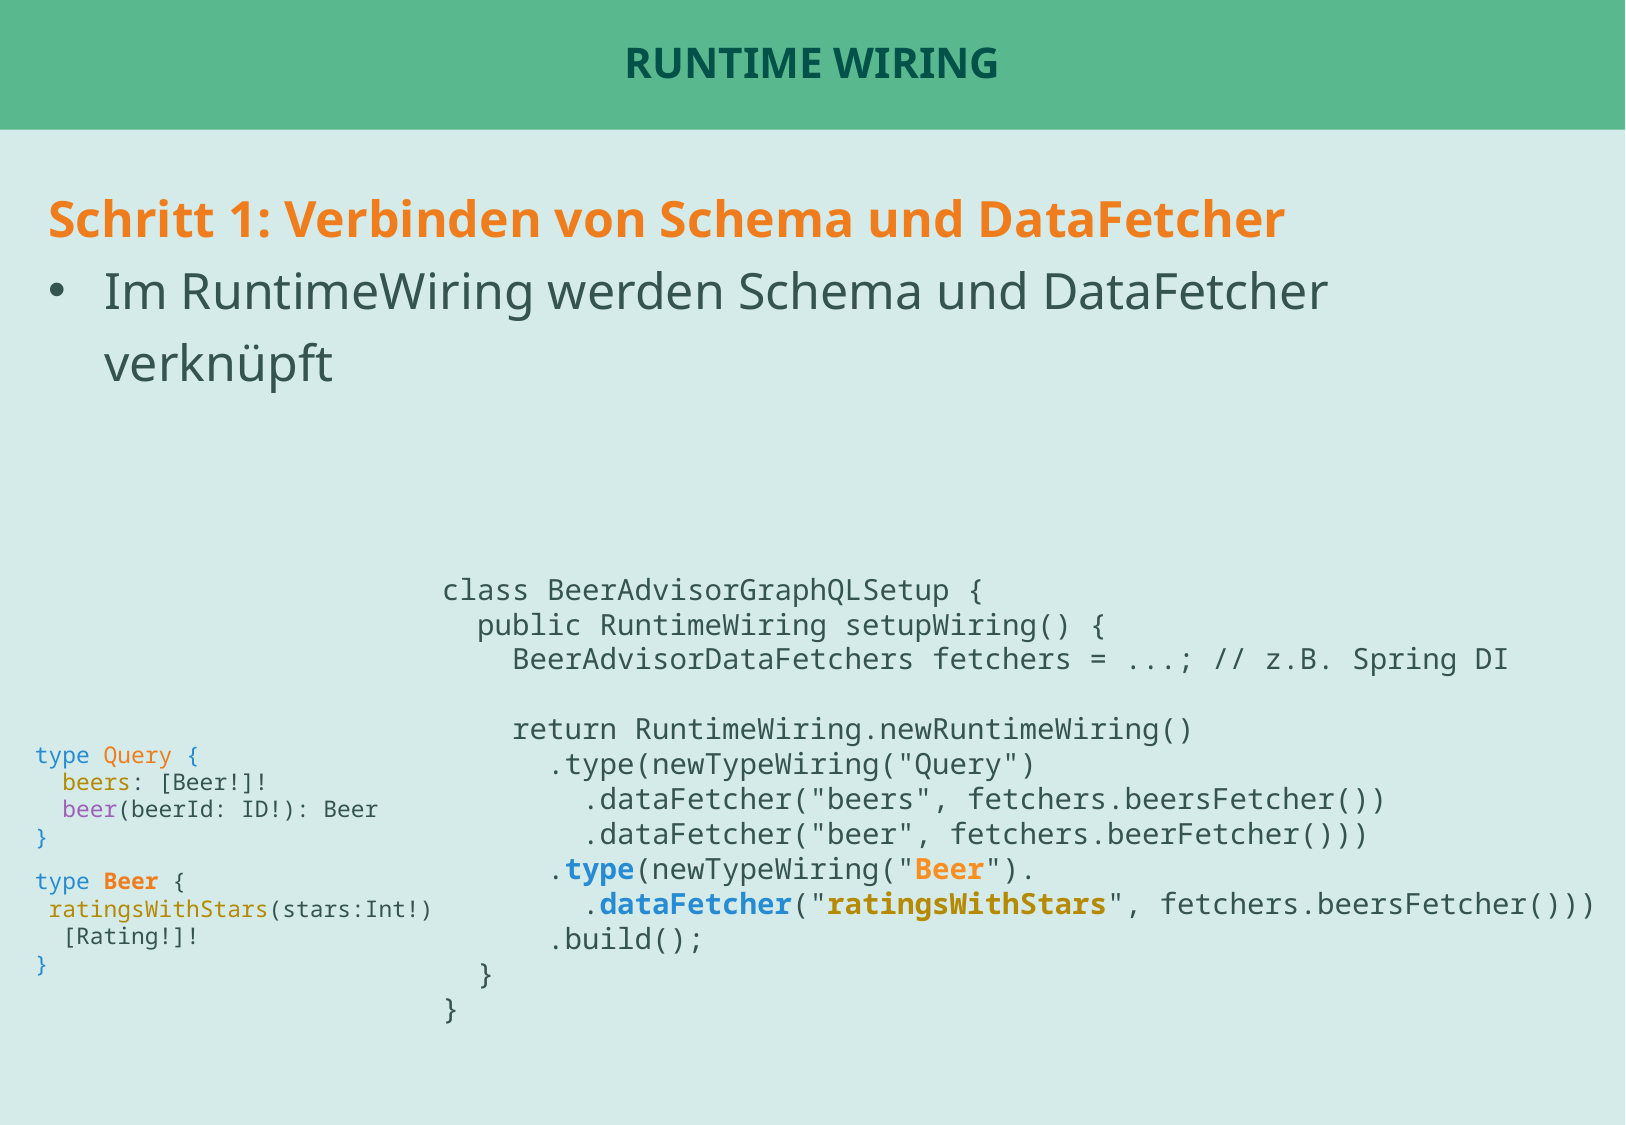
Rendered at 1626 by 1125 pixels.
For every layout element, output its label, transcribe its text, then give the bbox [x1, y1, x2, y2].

text_box Schritt 1: Verbinden von Schema und DataFetcher Im RuntimeWiring werden Schema und DataFetcher verknüpft [33, 168, 1550, 399]
text_box class BeerAdvisorGraphQLSetup { public RuntimeWiring setupWiring() { BeerAdvisorDataFetchers fetchers = ...; // z.B. Spring DI return RuntimeWiring.newRuntimeWiring() .type(newTypeWiring("Query") .dataFetcher("beers", fetchers.beersFetcher()) .dataFetcher("beer", fetchers.beerFetcher())) .type(newTypeWiring("Beer"). .dataFetcher("ratingsWithStars", fetchers.beersFetcher())) .build(); } } [427, 528, 1625, 1068]
text_box type Beer { ratingsWithStars(stars:Int!) [Rating!]! } [20, 859, 554, 1012]
text_box type Query { beers: [Beer!]! beer(beerId: ID!): Beer } [20, 732, 455, 859]
title Runtime Wiring [0, 0, 1625, 130]
